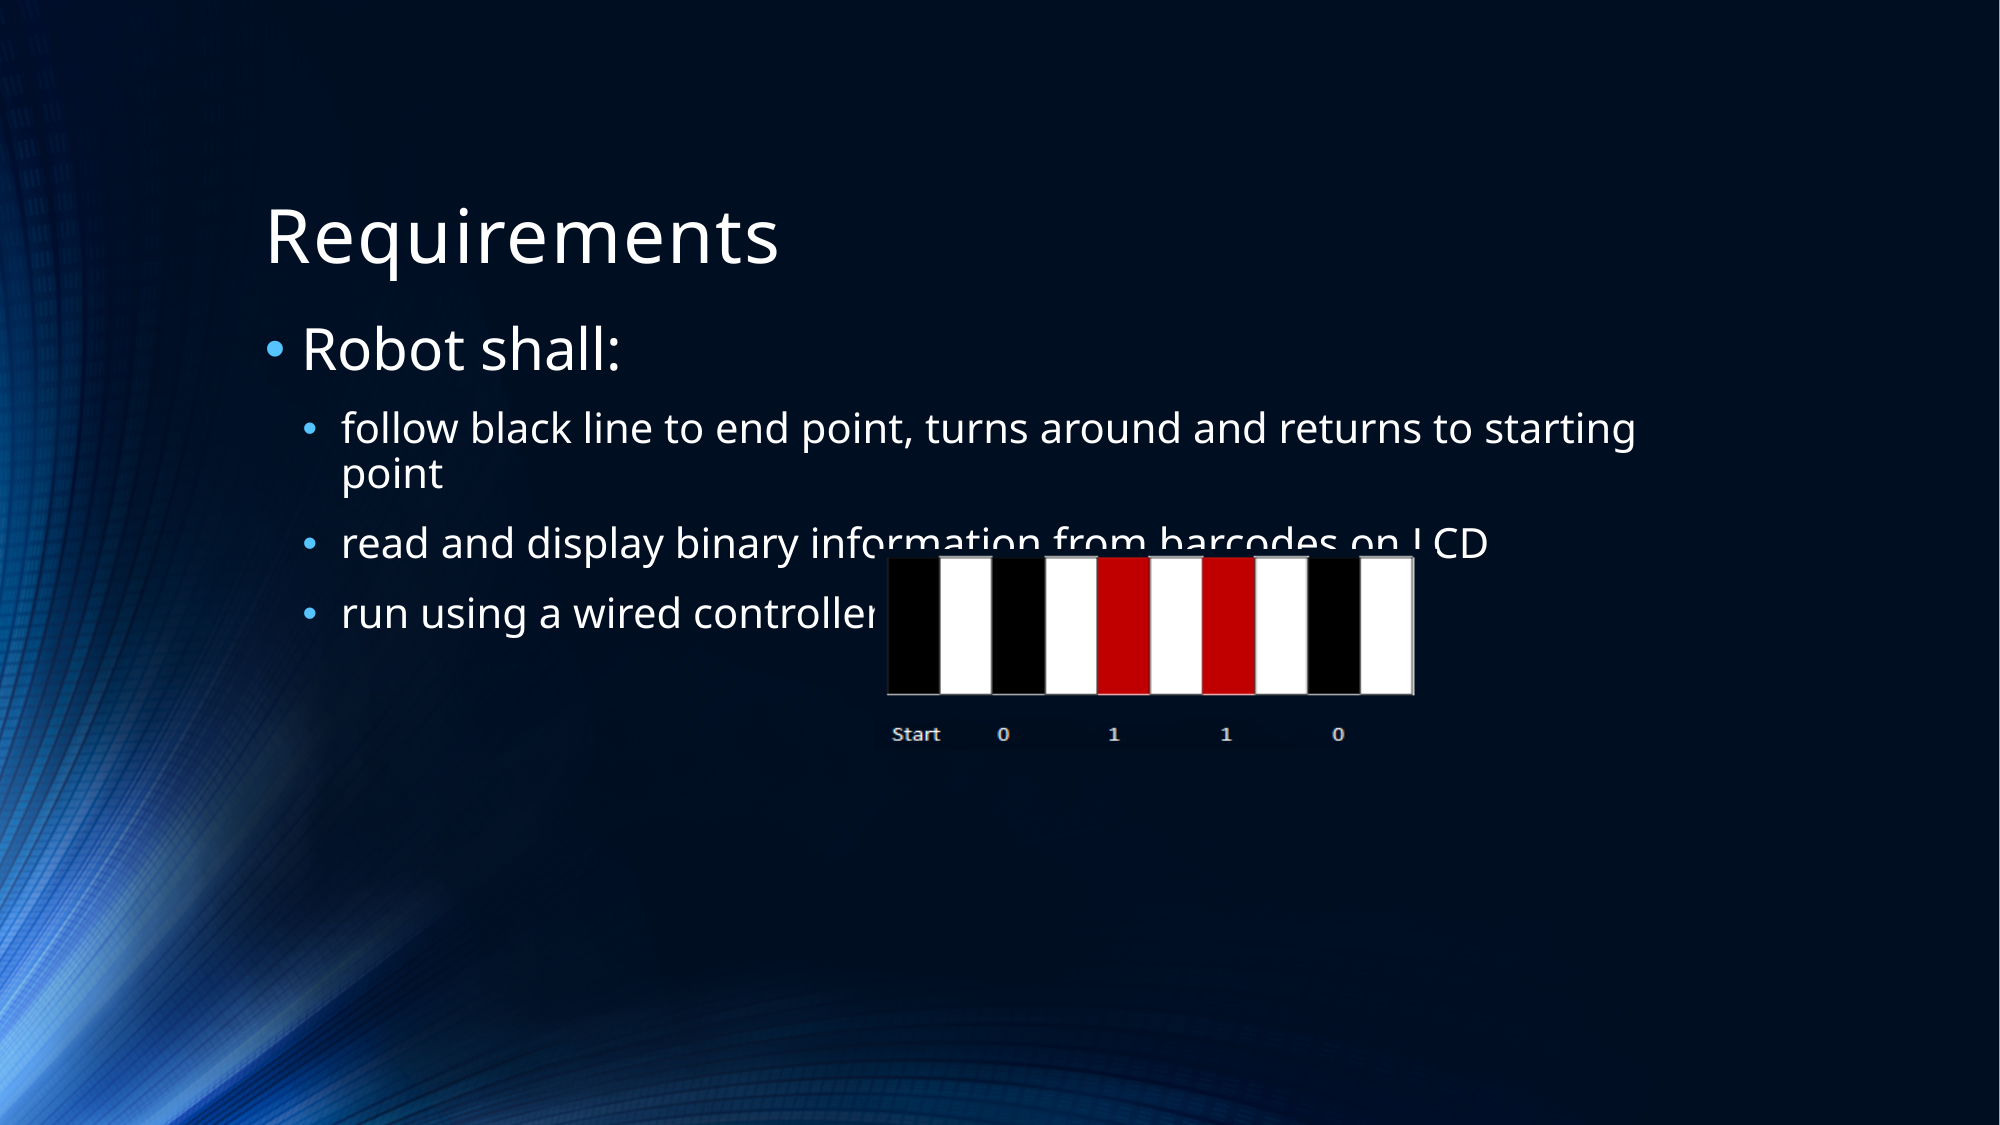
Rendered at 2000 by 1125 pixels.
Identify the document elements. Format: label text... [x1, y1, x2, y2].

picture [0, 0, 2000, 1125]
title Requirements [249, 62, 1750, 288]
list Robot shall: follow black line to end point, turns around and returns to starting point read and display binary information from barcodes on LCD run using a wired controller [249, 312, 1749, 988]
